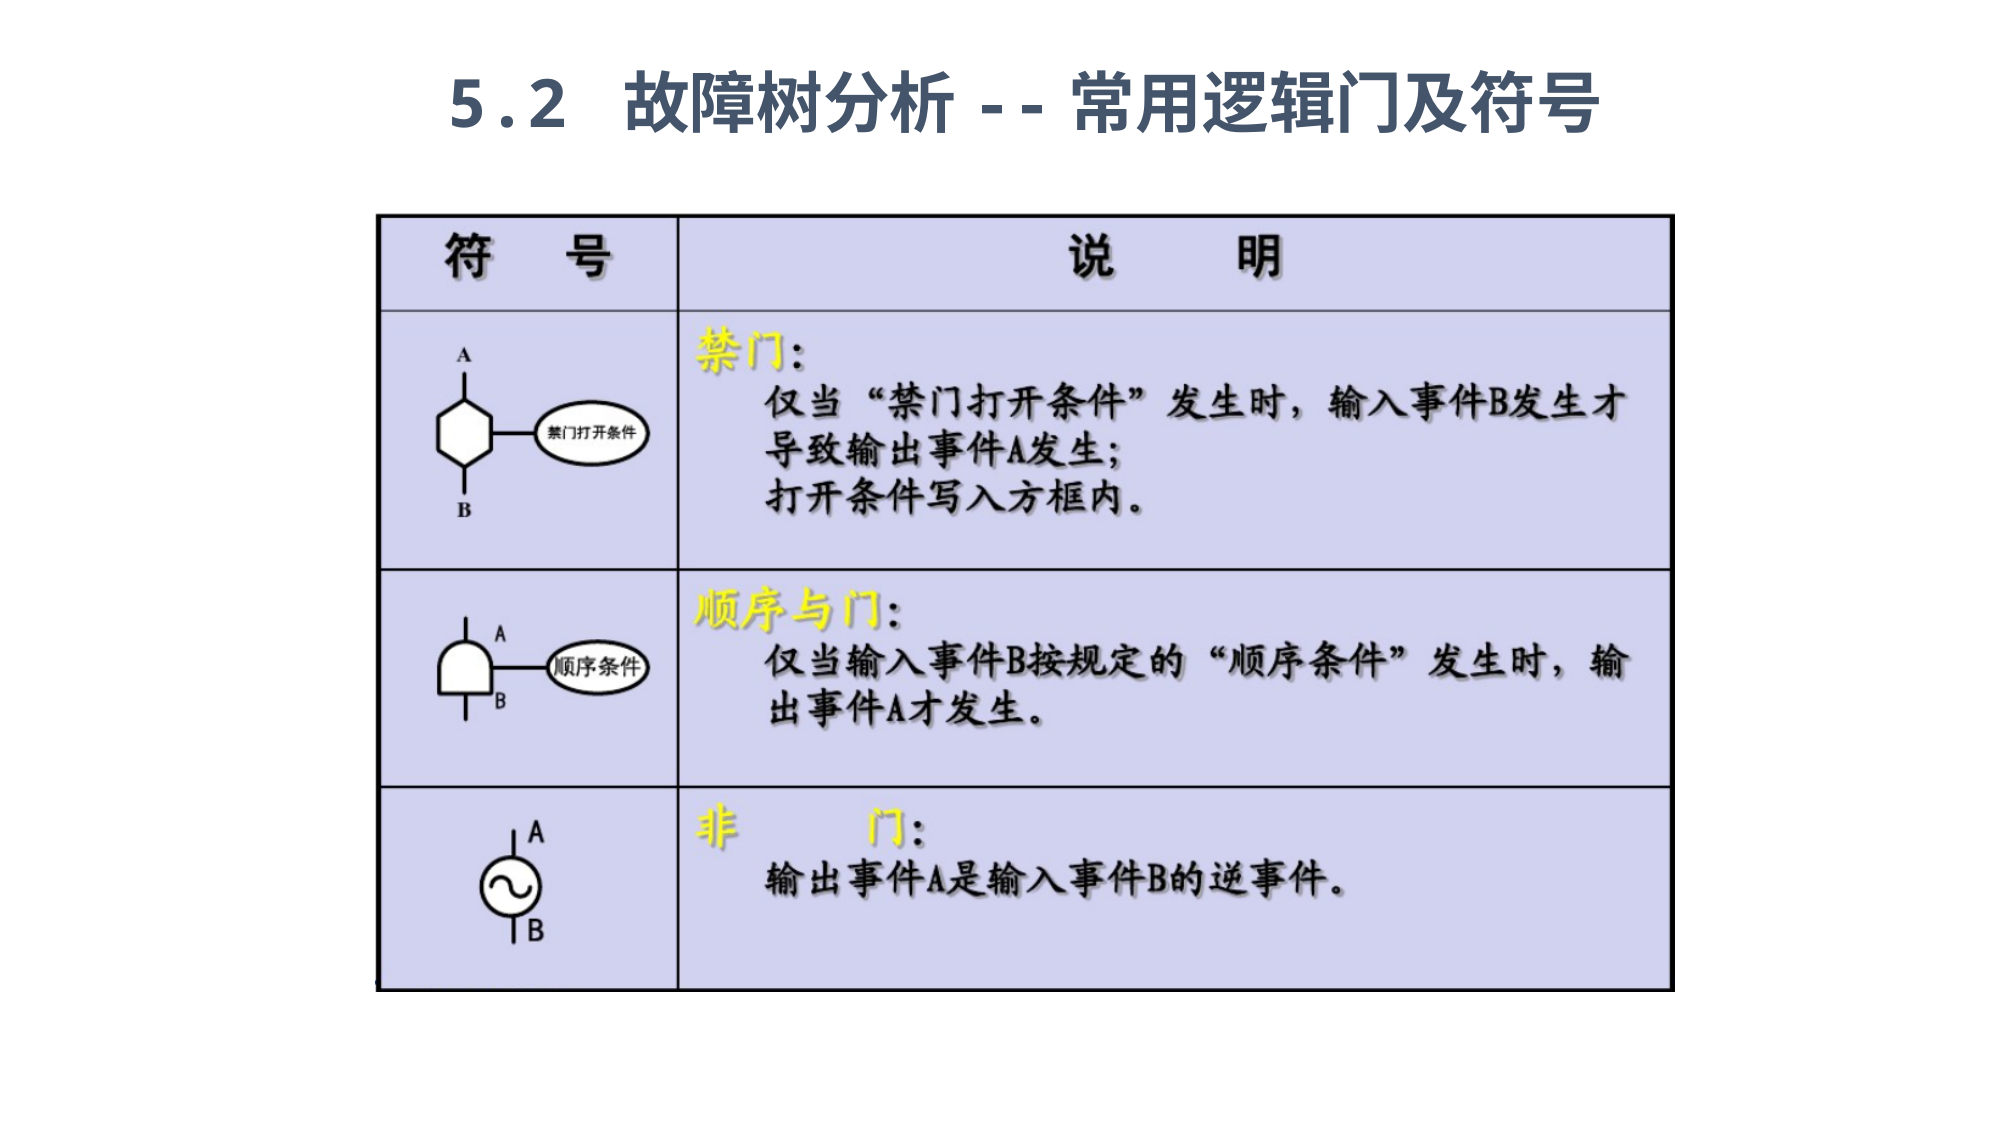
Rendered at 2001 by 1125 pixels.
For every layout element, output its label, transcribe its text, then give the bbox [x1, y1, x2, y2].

text_box 5.2 故障树分析--常用逻辑门及符号 [349, 7, 1700, 195]
picture [374, 212, 1675, 992]
